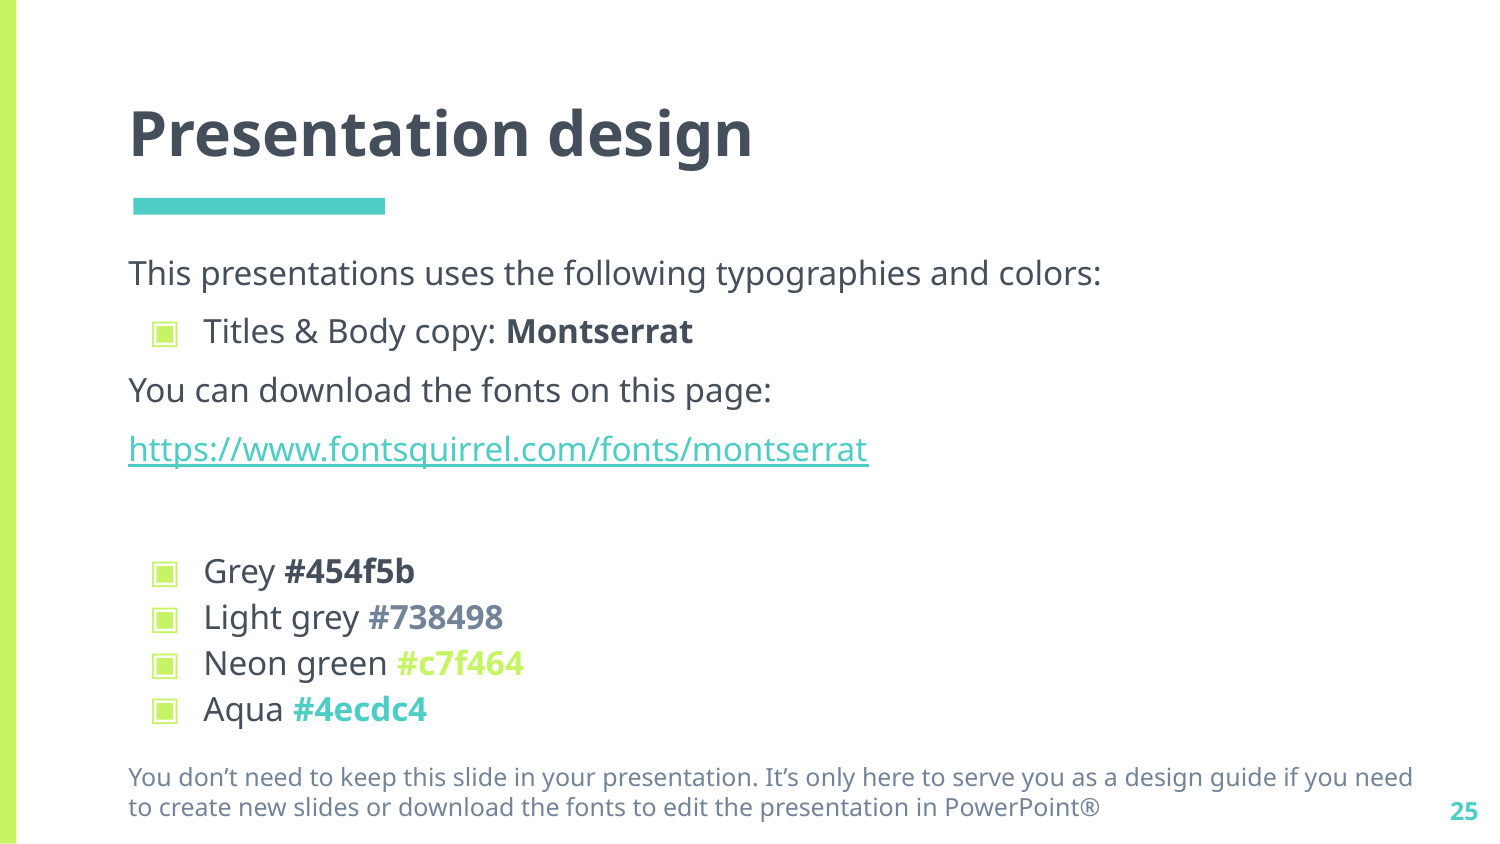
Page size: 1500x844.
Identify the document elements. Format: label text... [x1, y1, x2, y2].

text_box You don’t need to keep this slide in your presentation. It’s only here to serve you as a design guide if you need to create new slides or download the fonts to edit the presentation in PowerPoint® [113, 746, 1451, 835]
title Presentation design [113, 24, 1387, 184]
list This presentations uses the following typographies and colors: Titles & Body copy: Montserrat You can download the fonts on this page: https://www.fontsquirrel.com/fonts/montserrat Grey #454f5b Light grey #738498 Neon green #c7f464 Aqua #4ecdc4 [113, 237, 1425, 634]
slide_number 25 [1403, 780, 1494, 832]
